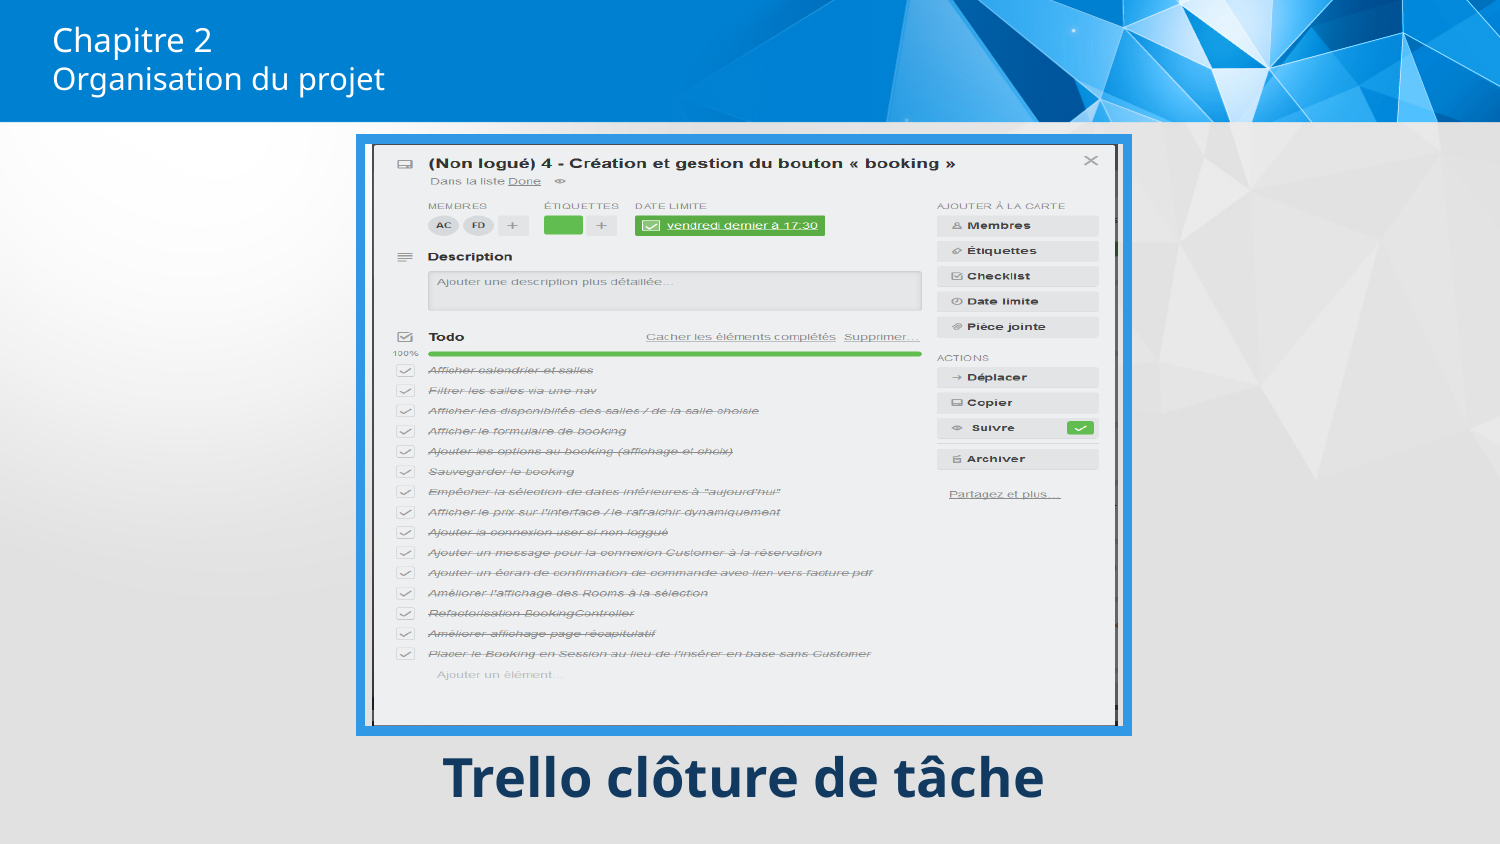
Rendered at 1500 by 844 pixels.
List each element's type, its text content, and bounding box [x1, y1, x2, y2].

list Organisation du projet [52, 58, 636, 104]
list Chapitre 2 [52, 19, 425, 59]
picture [0, 0, 1500, 844]
title Trello clôture de tâche [294, 745, 1194, 816]
